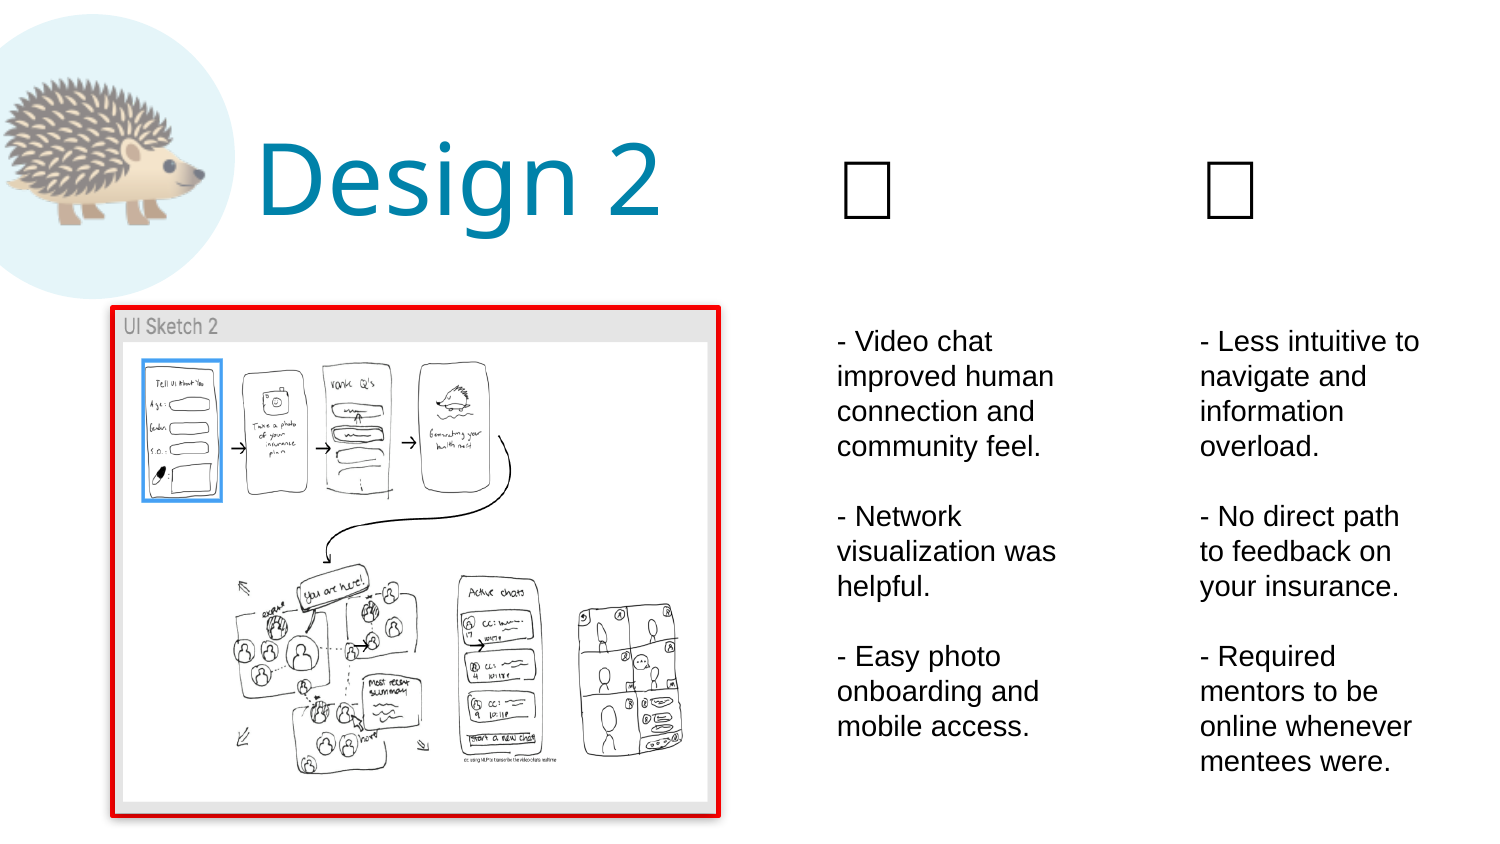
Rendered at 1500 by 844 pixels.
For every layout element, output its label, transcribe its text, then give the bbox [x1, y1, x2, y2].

text_box ❌ [1184, 121, 1309, 245]
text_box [112, 307, 719, 817]
title Design 2 [254, 121, 820, 245]
text_box ✅ [821, 121, 946, 245]
text_box - Video chat improved human connection and community feel. - Network visualization was helpful. - Easy photo onboarding and mobile access. [821, 307, 1077, 793]
picture [0, 17, 212, 232]
text_box - Less intuitive to navigate and information overload. - No direct path to feedback on your insurance. - Required mentors to be online whenever mentees were. [1184, 307, 1439, 793]
